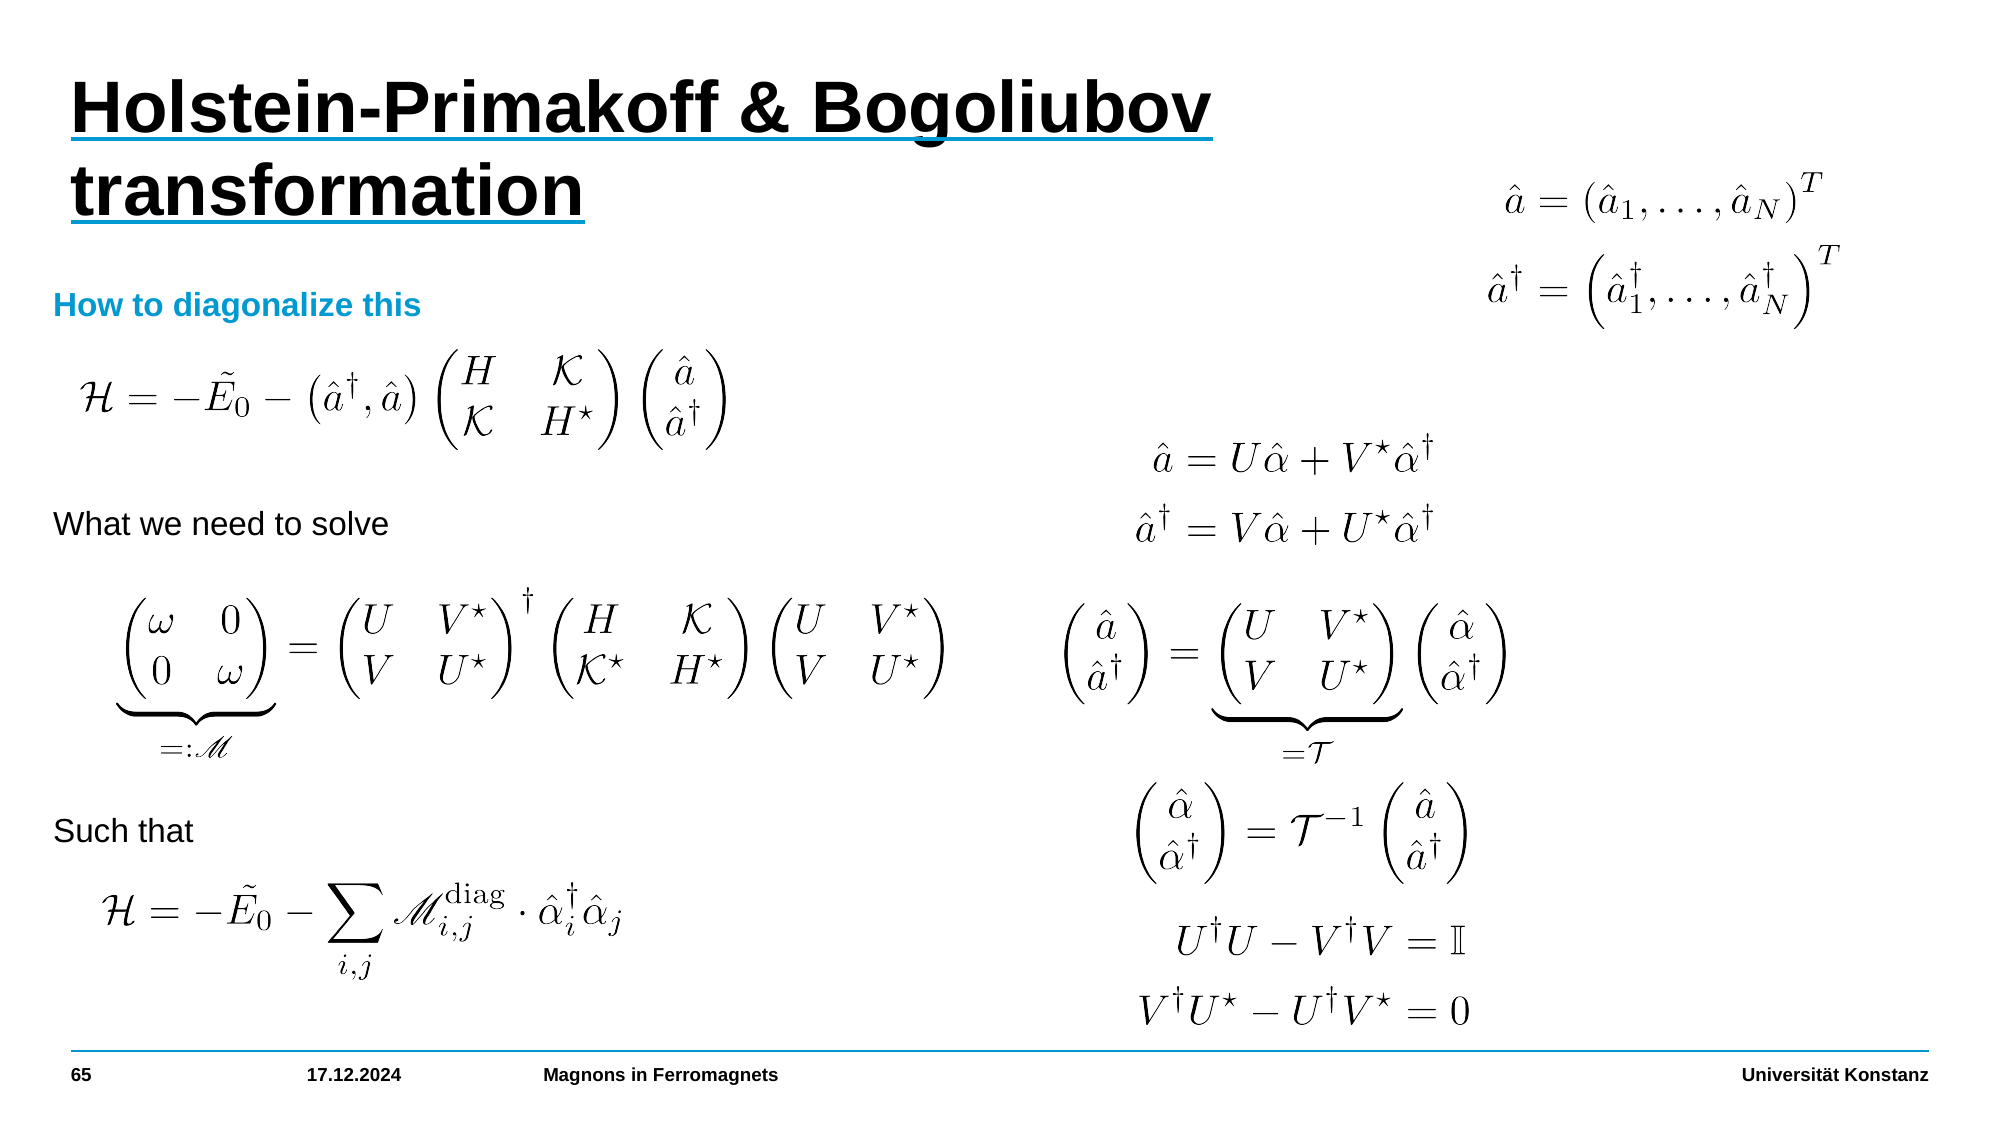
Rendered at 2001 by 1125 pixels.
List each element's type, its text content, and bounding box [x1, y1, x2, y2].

picture [115, 587, 944, 758]
title Holstein-Primakoff & Bogoliubov transformation [70, 66, 1721, 268]
picture [80, 348, 726, 450]
picture [1136, 782, 1467, 884]
picture [101, 882, 621, 980]
picture [1063, 603, 1506, 764]
slide_number 65 [70, 1058, 276, 1094]
footer Magnons in Ferromagnets [543, 1058, 1489, 1094]
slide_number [306, 1058, 512, 1094]
picture [1487, 172, 1841, 330]
picture [1136, 433, 1433, 545]
picture [1138, 916, 1469, 1026]
text_box How to diagonalize this What we need to solve Such that [53, 278, 967, 953]
